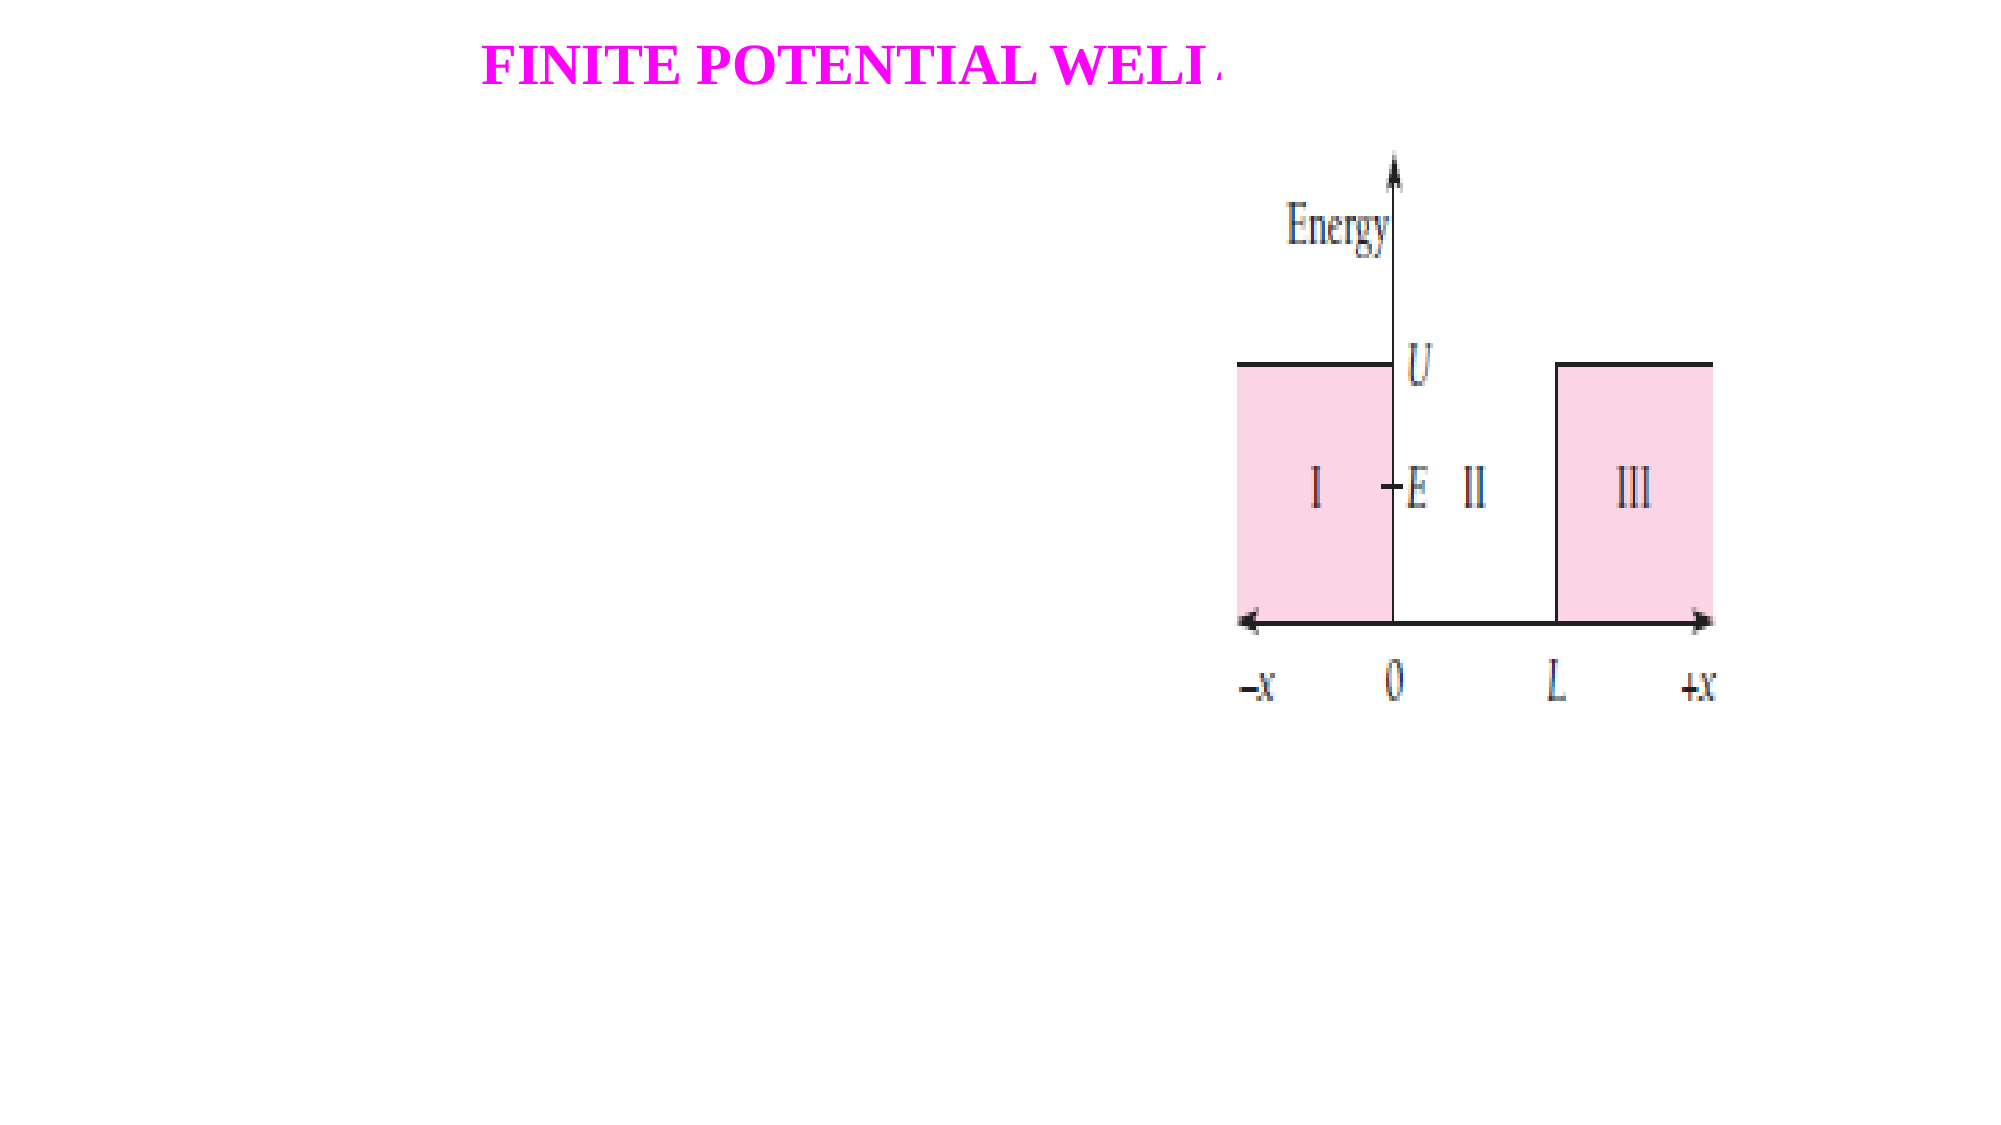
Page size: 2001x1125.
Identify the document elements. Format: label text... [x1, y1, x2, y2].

picture [1201, 79, 1846, 739]
text_box FINITE POTENTIAL WELL [466, 18, 1467, 104]
